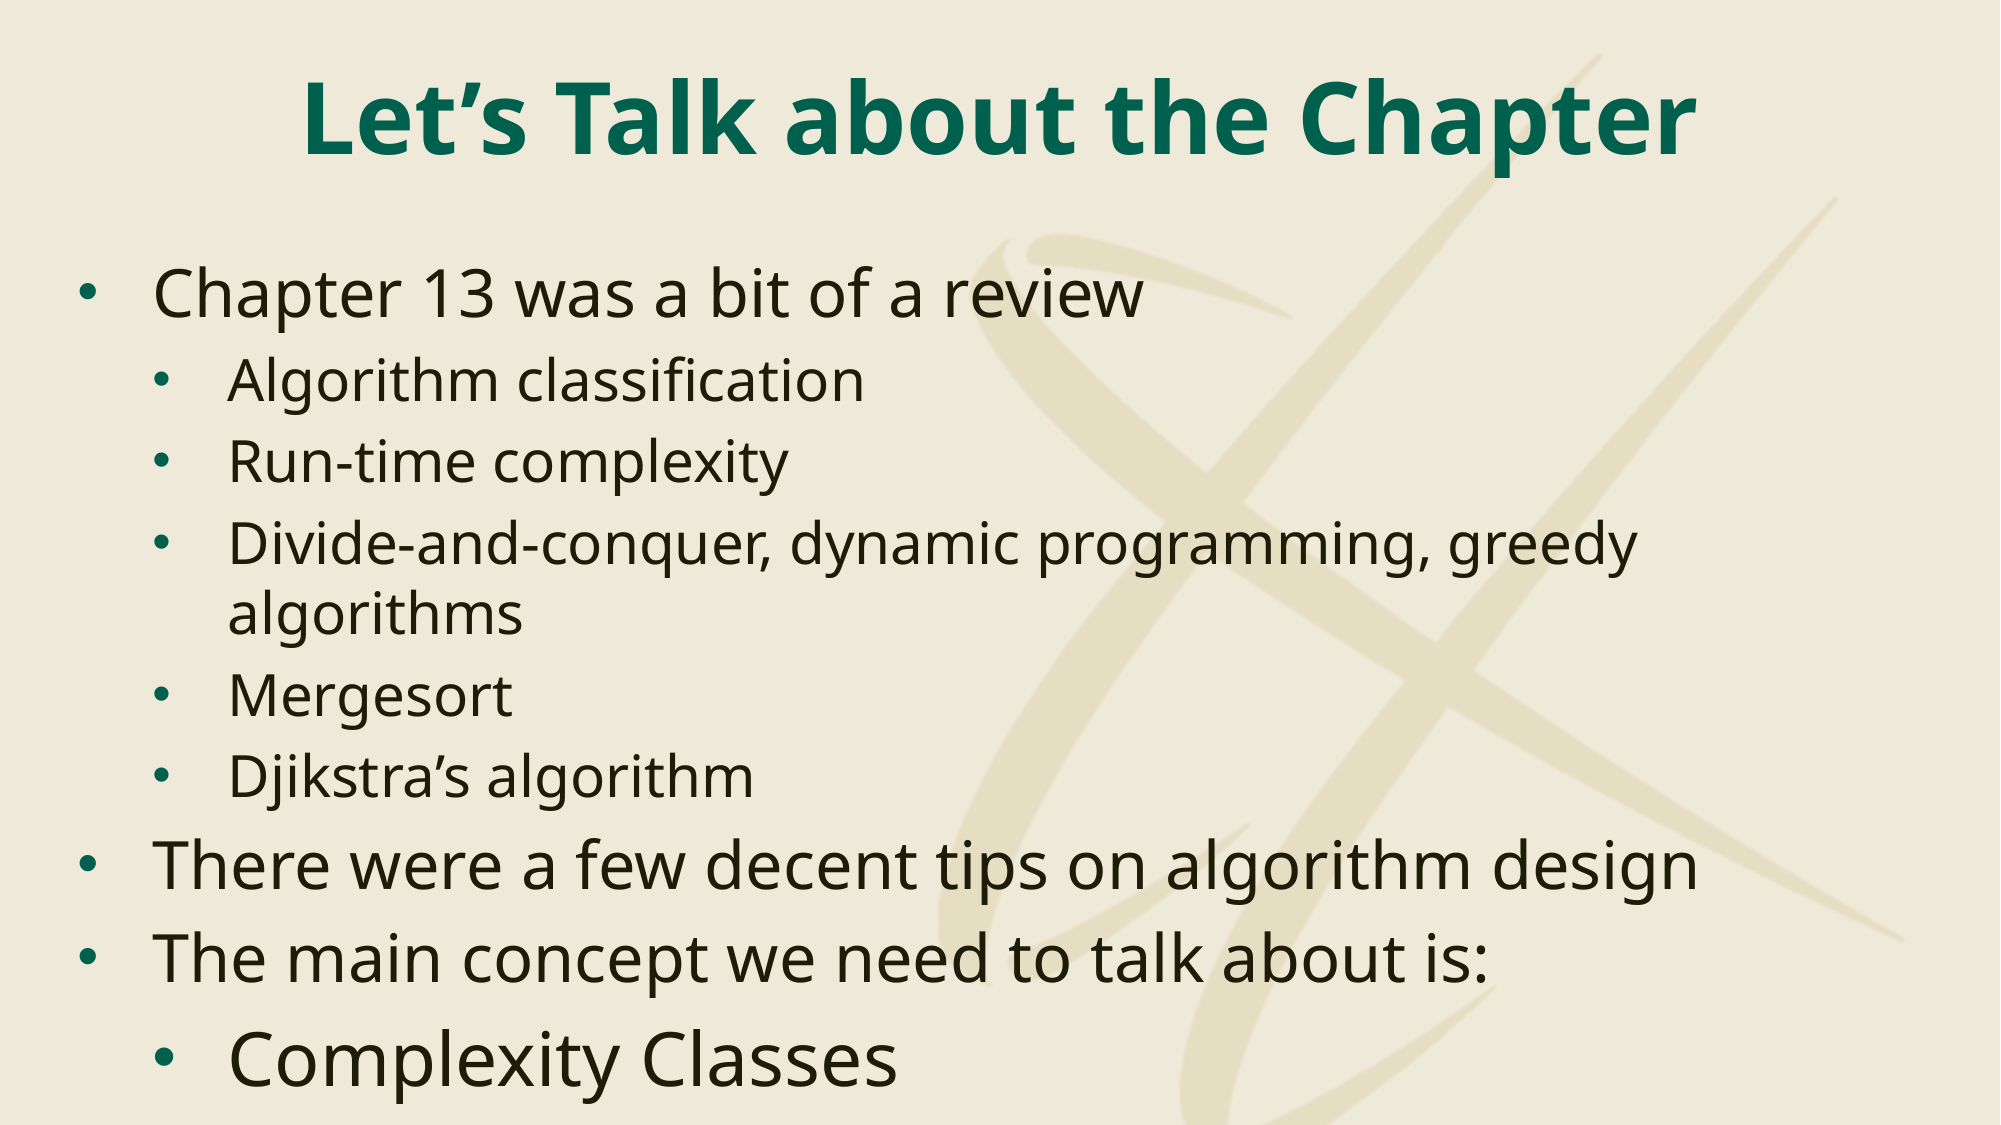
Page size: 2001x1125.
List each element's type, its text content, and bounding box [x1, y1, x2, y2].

title Let’s Talk about the Chapter [51, 0, 938, 244]
picture [938, 0, 1949, 1125]
text_box Chapter 13 was a bit of a review Algorithm classification Run-time complexity Divide-and-conquer, dynamic programming, greedy algorithms Mergesort Djikstra’s algorithm There were a few decent tips on algorithm design The main concept we need to talk about is: Complexity Classes [62, 243, 938, 1125]
